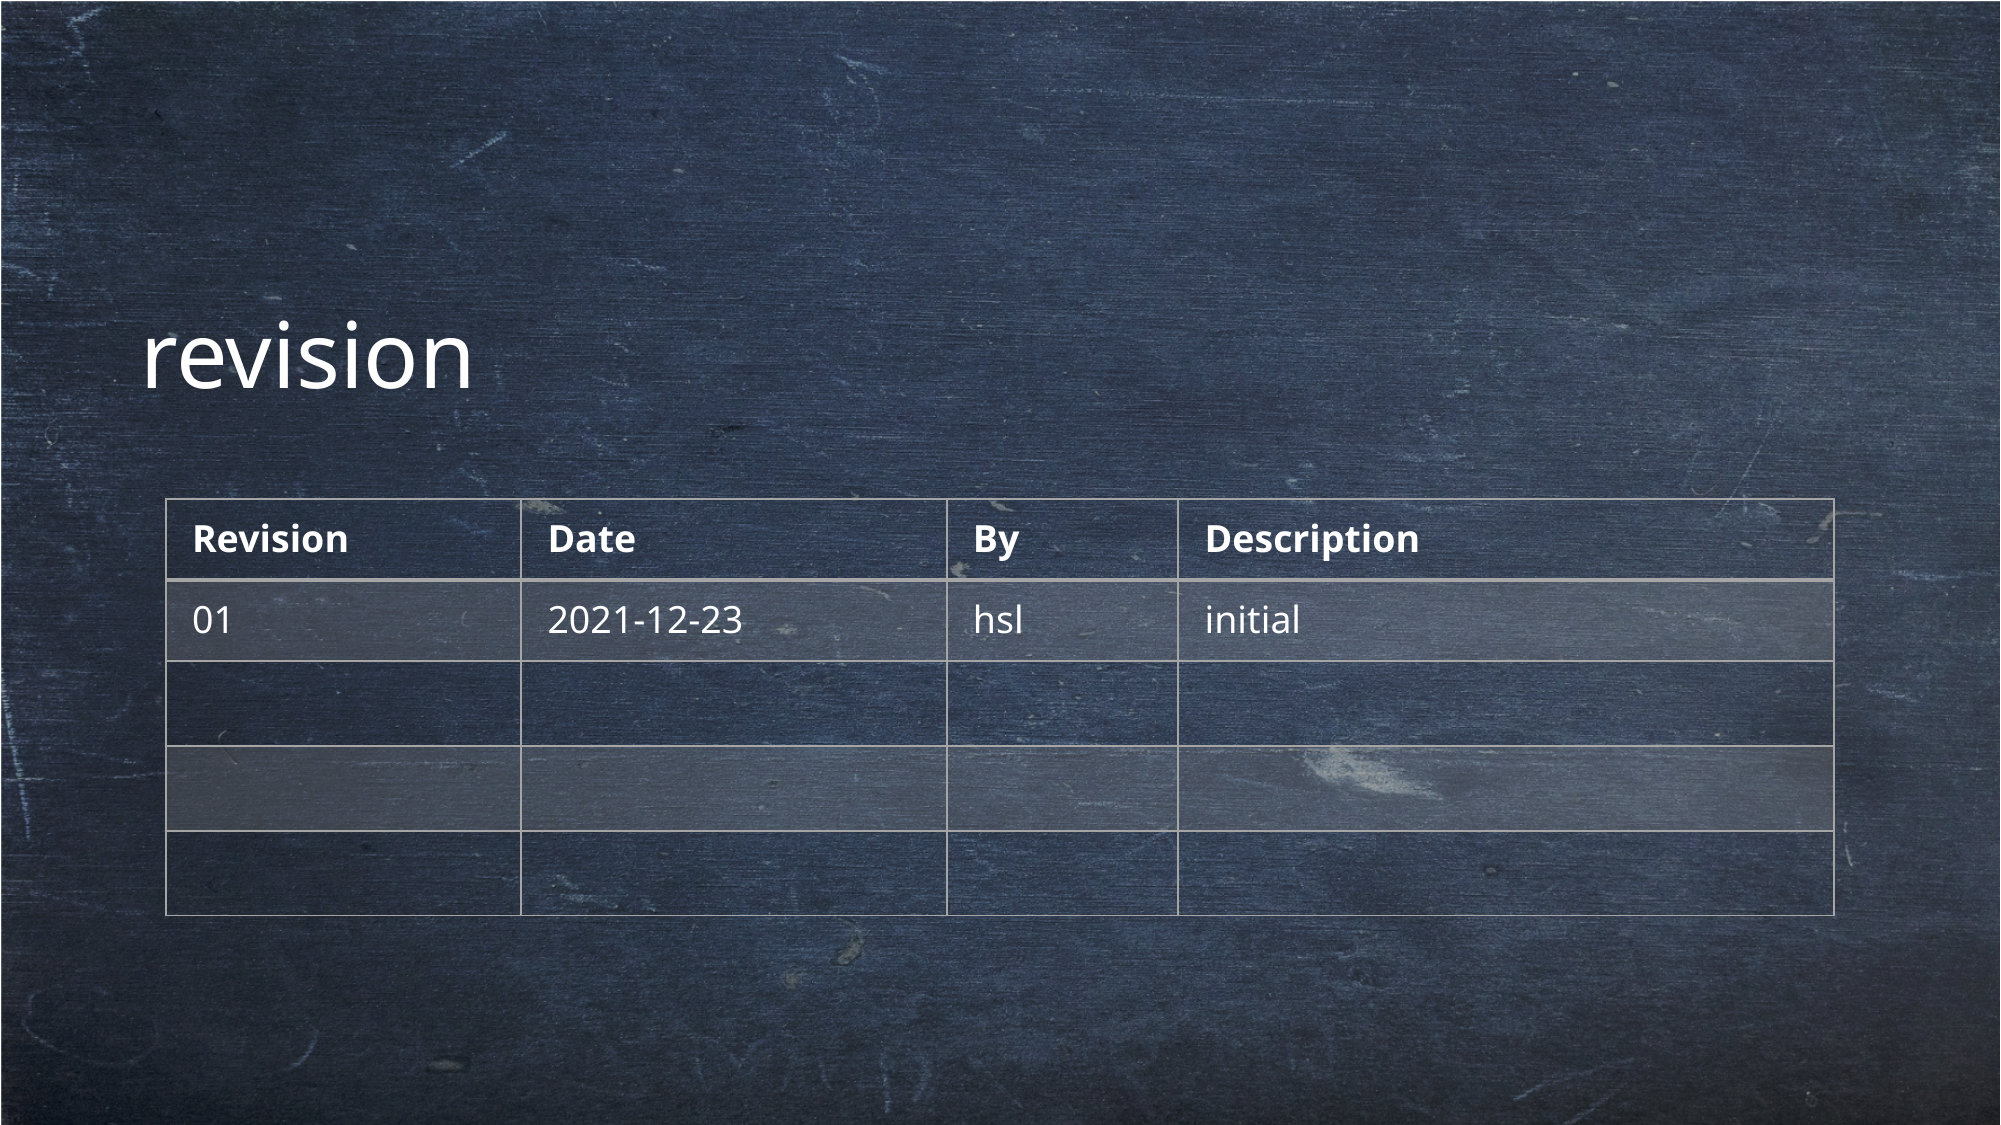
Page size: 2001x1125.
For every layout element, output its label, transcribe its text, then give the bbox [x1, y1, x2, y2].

table_cell hsl [948, 582, 1177, 660]
table_header By [948, 500, 1177, 578]
table_cell [948, 747, 1177, 830]
title revision [125, 248, 1875, 470]
table_cell [167, 662, 520, 745]
picture [3, 2, 2000, 1125]
table_cell [167, 747, 520, 830]
table_cell [948, 662, 1177, 745]
table_header Description [1179, 500, 1833, 578]
table_header Date [522, 500, 946, 578]
table_cell [522, 747, 946, 830]
table_cell [1179, 747, 1833, 830]
table_cell 2021-12-23 [522, 582, 946, 660]
table_cell [1179, 662, 1833, 745]
table_cell [522, 832, 946, 915]
table_cell [167, 832, 520, 915]
table_cell [948, 832, 1177, 915]
table_cell [522, 662, 946, 745]
table_header Revision [167, 500, 520, 578]
table_cell initial [1179, 582, 1833, 660]
table_cell [1179, 832, 1833, 915]
table_cell 01 [167, 582, 520, 660]
